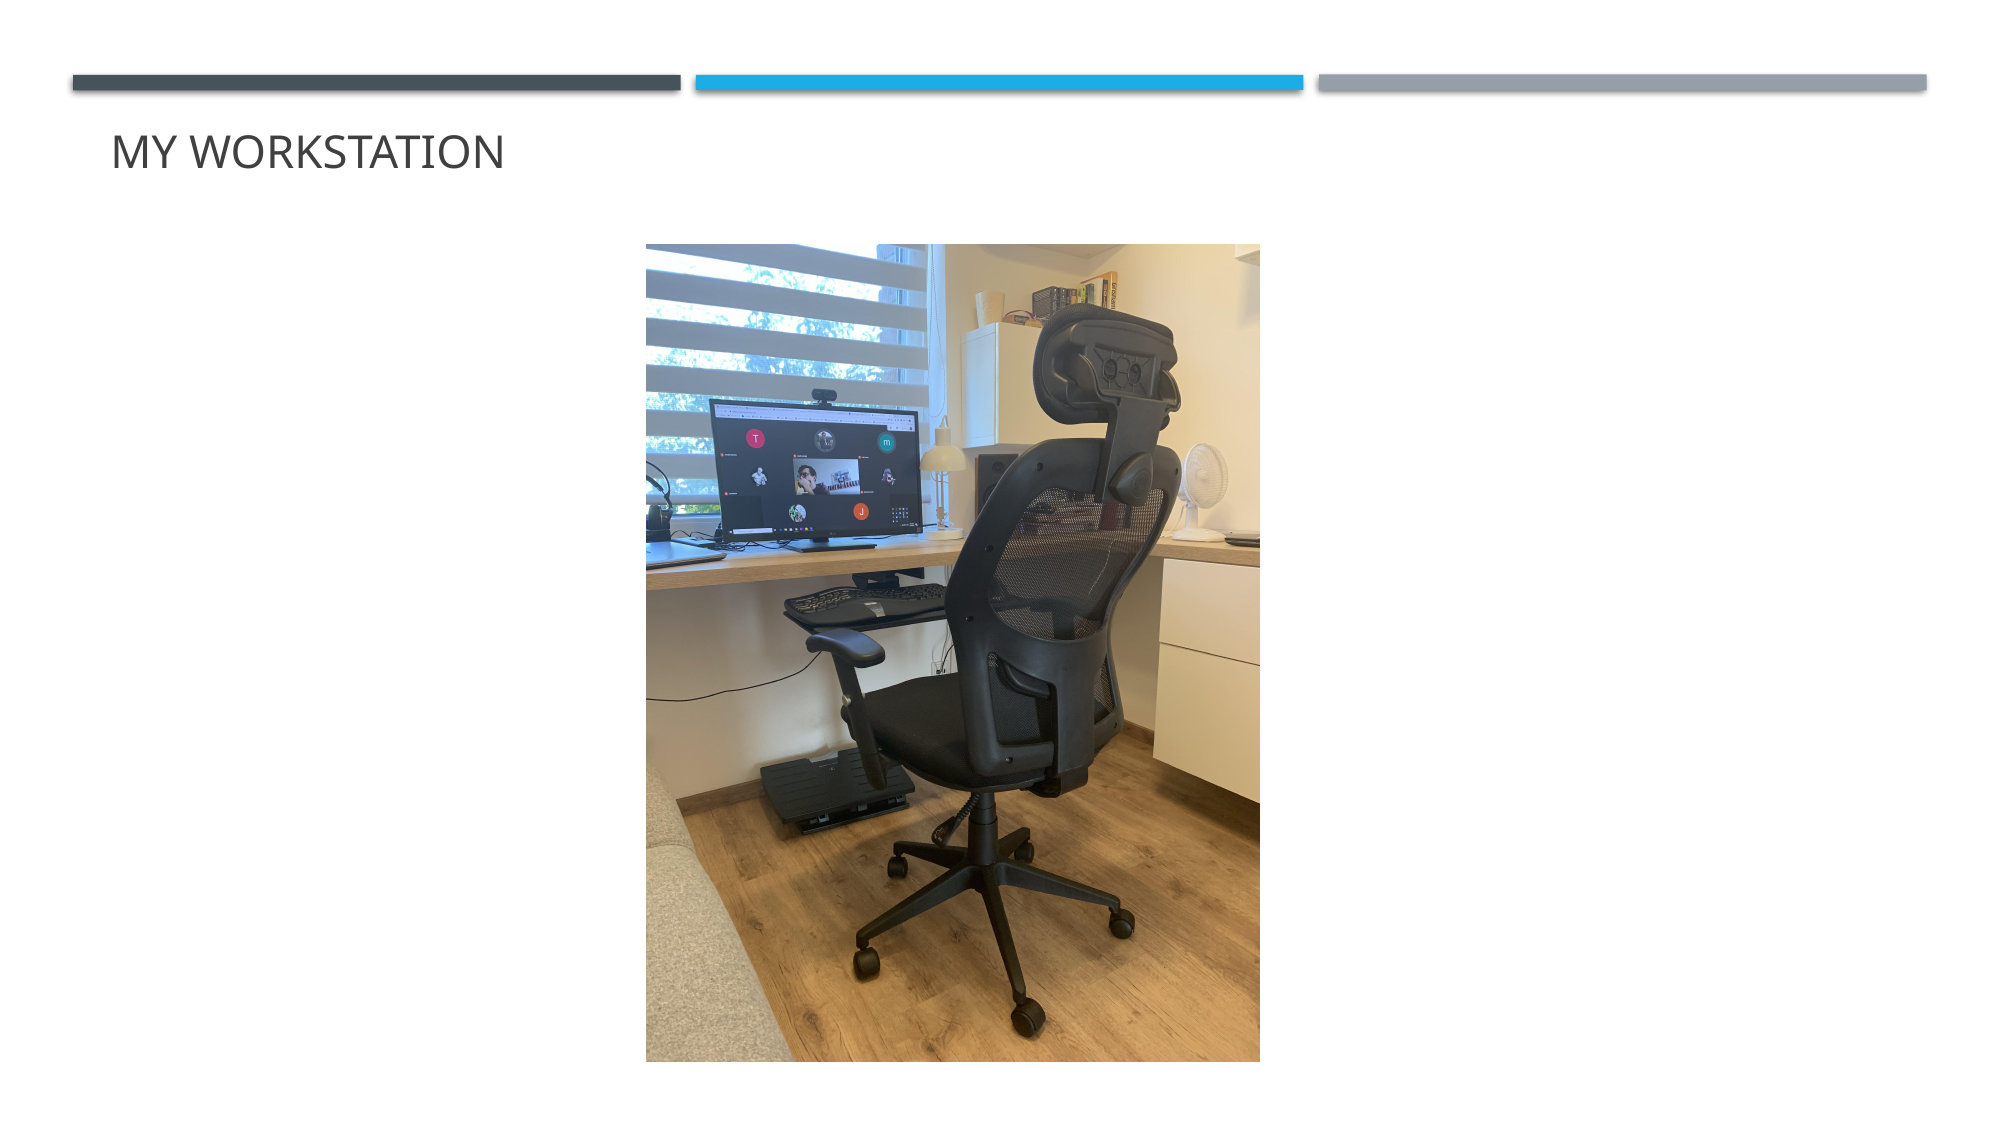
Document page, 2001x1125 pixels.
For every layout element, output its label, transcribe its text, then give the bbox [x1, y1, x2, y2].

title MY Workstation [95, 115, 1905, 186]
picture [645, 243, 1260, 1062]
